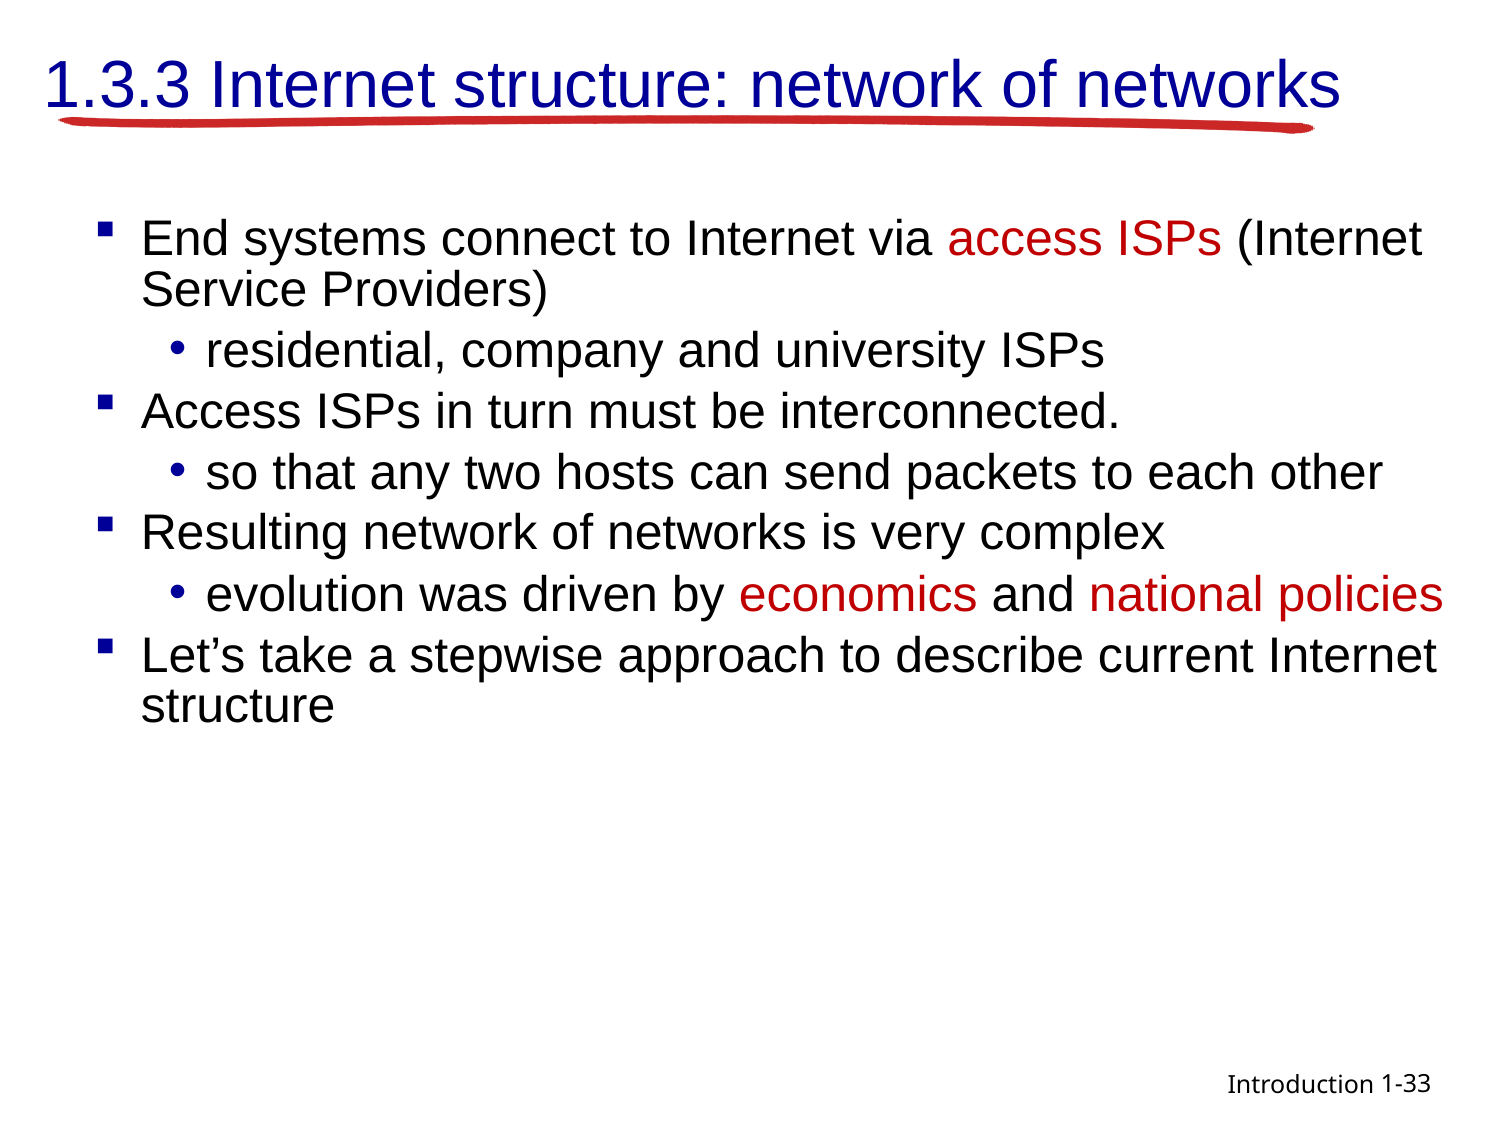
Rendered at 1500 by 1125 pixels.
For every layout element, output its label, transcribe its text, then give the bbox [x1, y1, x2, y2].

title 1.3.3 Internet structure: network of networks [28, 27, 1500, 134]
slide_number 1-33 [1365, 1059, 1477, 1106]
text_box End systems connect to Internet via access ISPs (Internet Service Providers) residential, company and university ISPs Access ISPs in turn must be interconnected. so that any two hosts can send packets to each other Resulting network of networks is very complex evolution was driven by economics and national policies Let’s take a stepwise approach to describe current Internet structure [78, 207, 1477, 970]
picture [53, 110, 1329, 140]
footer Introduction [914, 1060, 1391, 1109]
